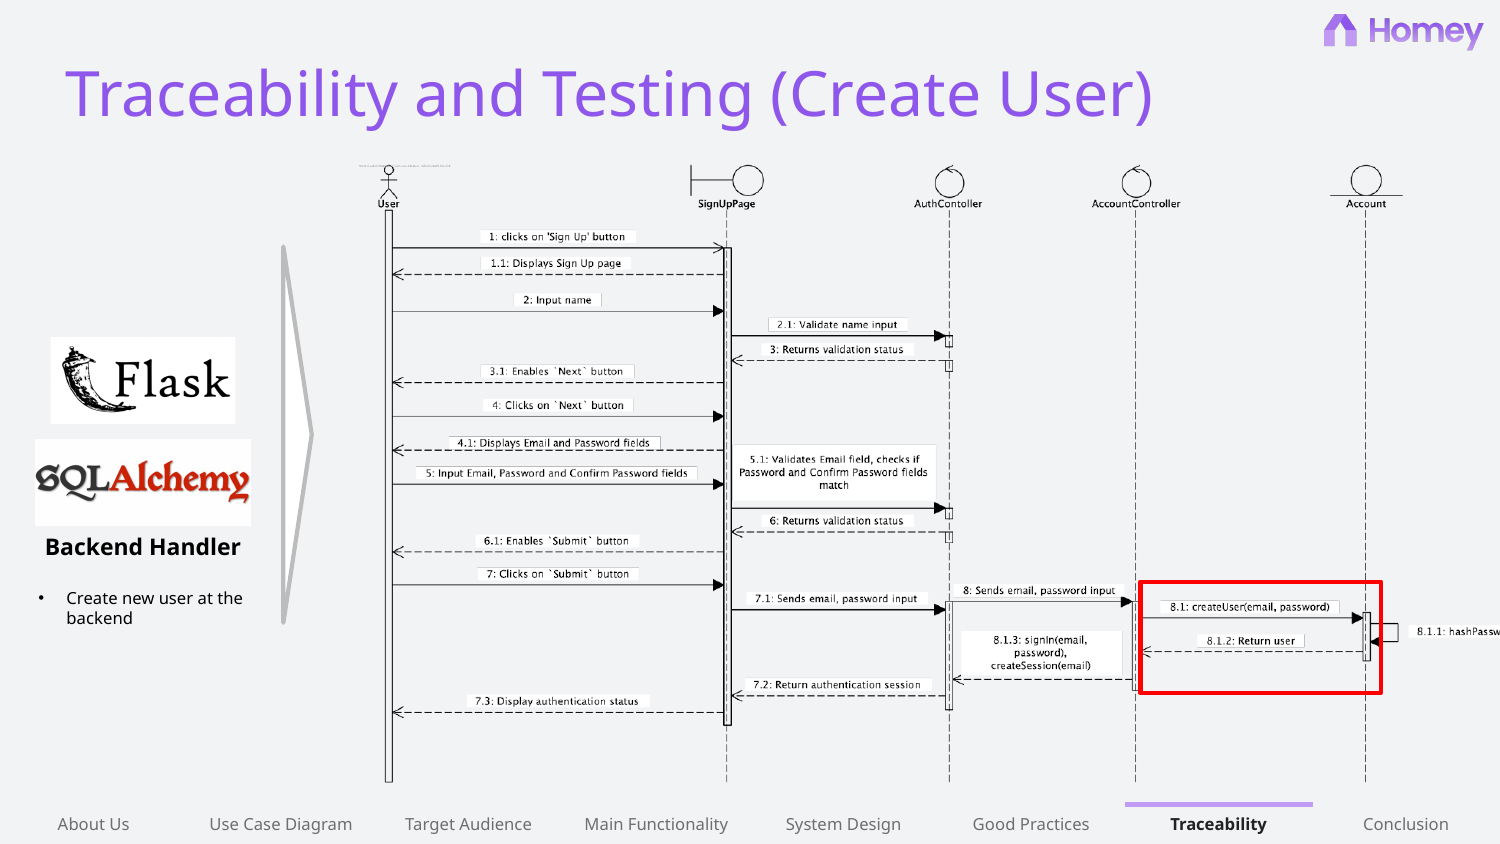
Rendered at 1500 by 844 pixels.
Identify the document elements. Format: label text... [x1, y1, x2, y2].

text_box [281, 244, 314, 625]
text_box Backend Handler Create new user at the backend [23, 525, 263, 636]
text_box Traceability and Testing (Create User) [50, 39, 1315, 133]
picture [50, 337, 236, 424]
picture [359, 162, 1500, 787]
picture [1324, 14, 1484, 51]
picture [35, 439, 251, 526]
